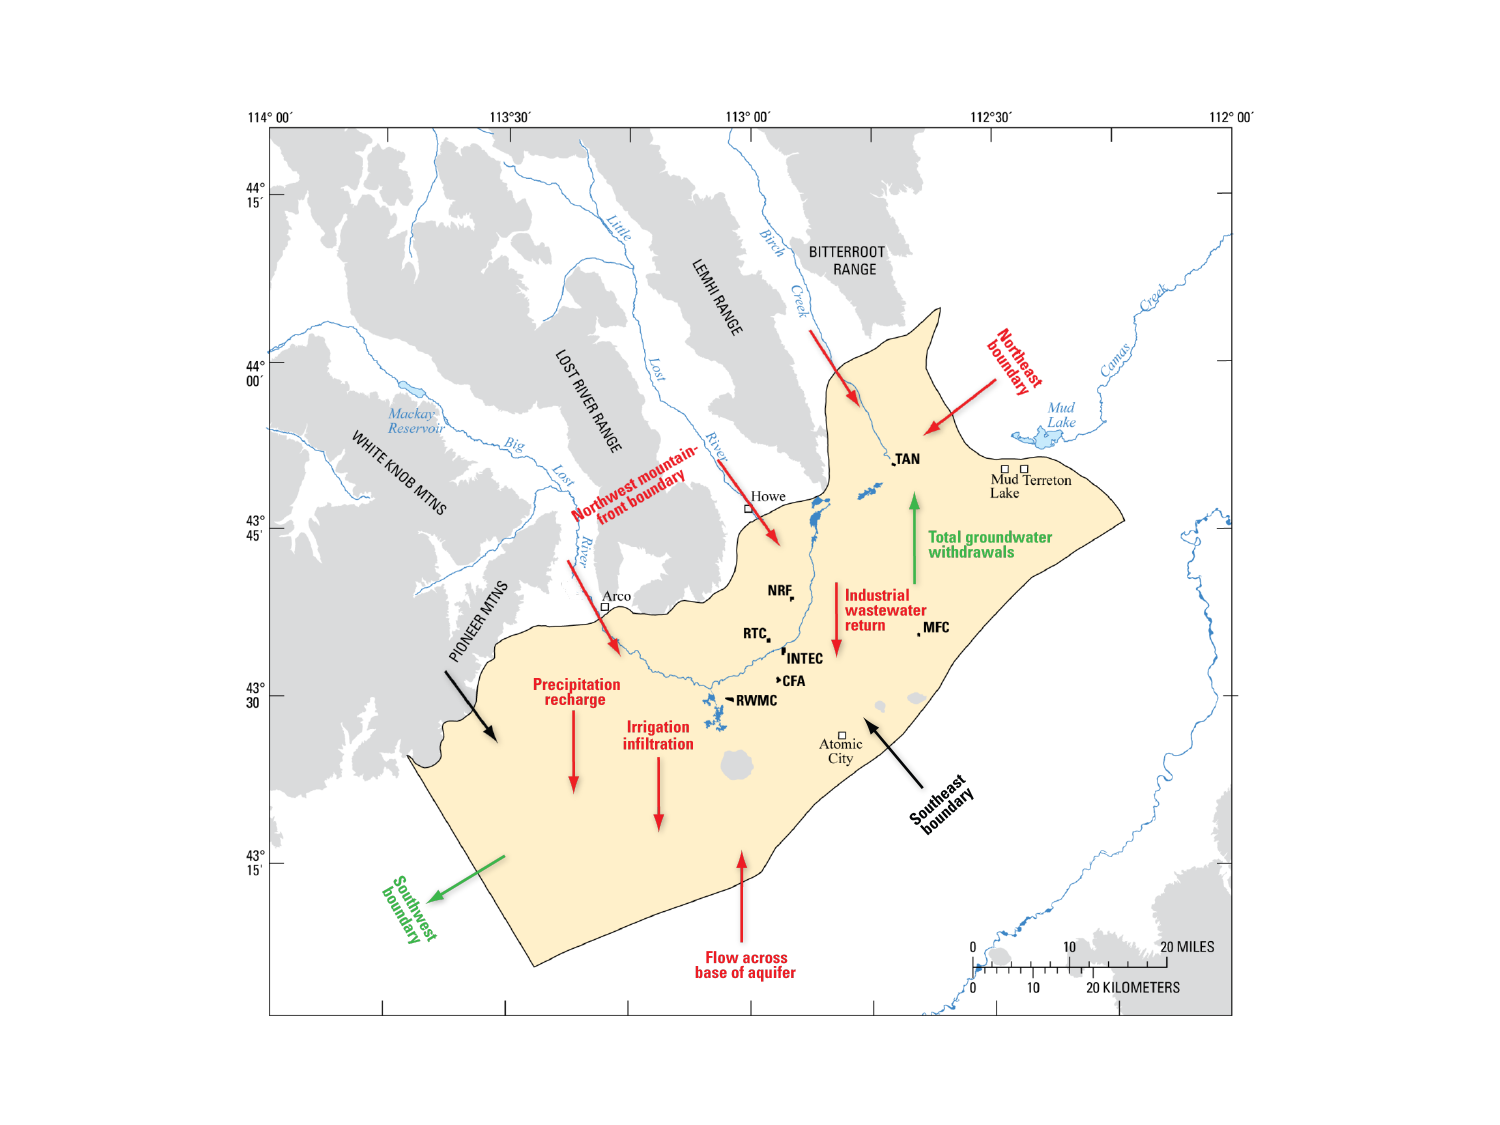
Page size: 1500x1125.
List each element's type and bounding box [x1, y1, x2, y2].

picture [246, 109, 1254, 1016]
